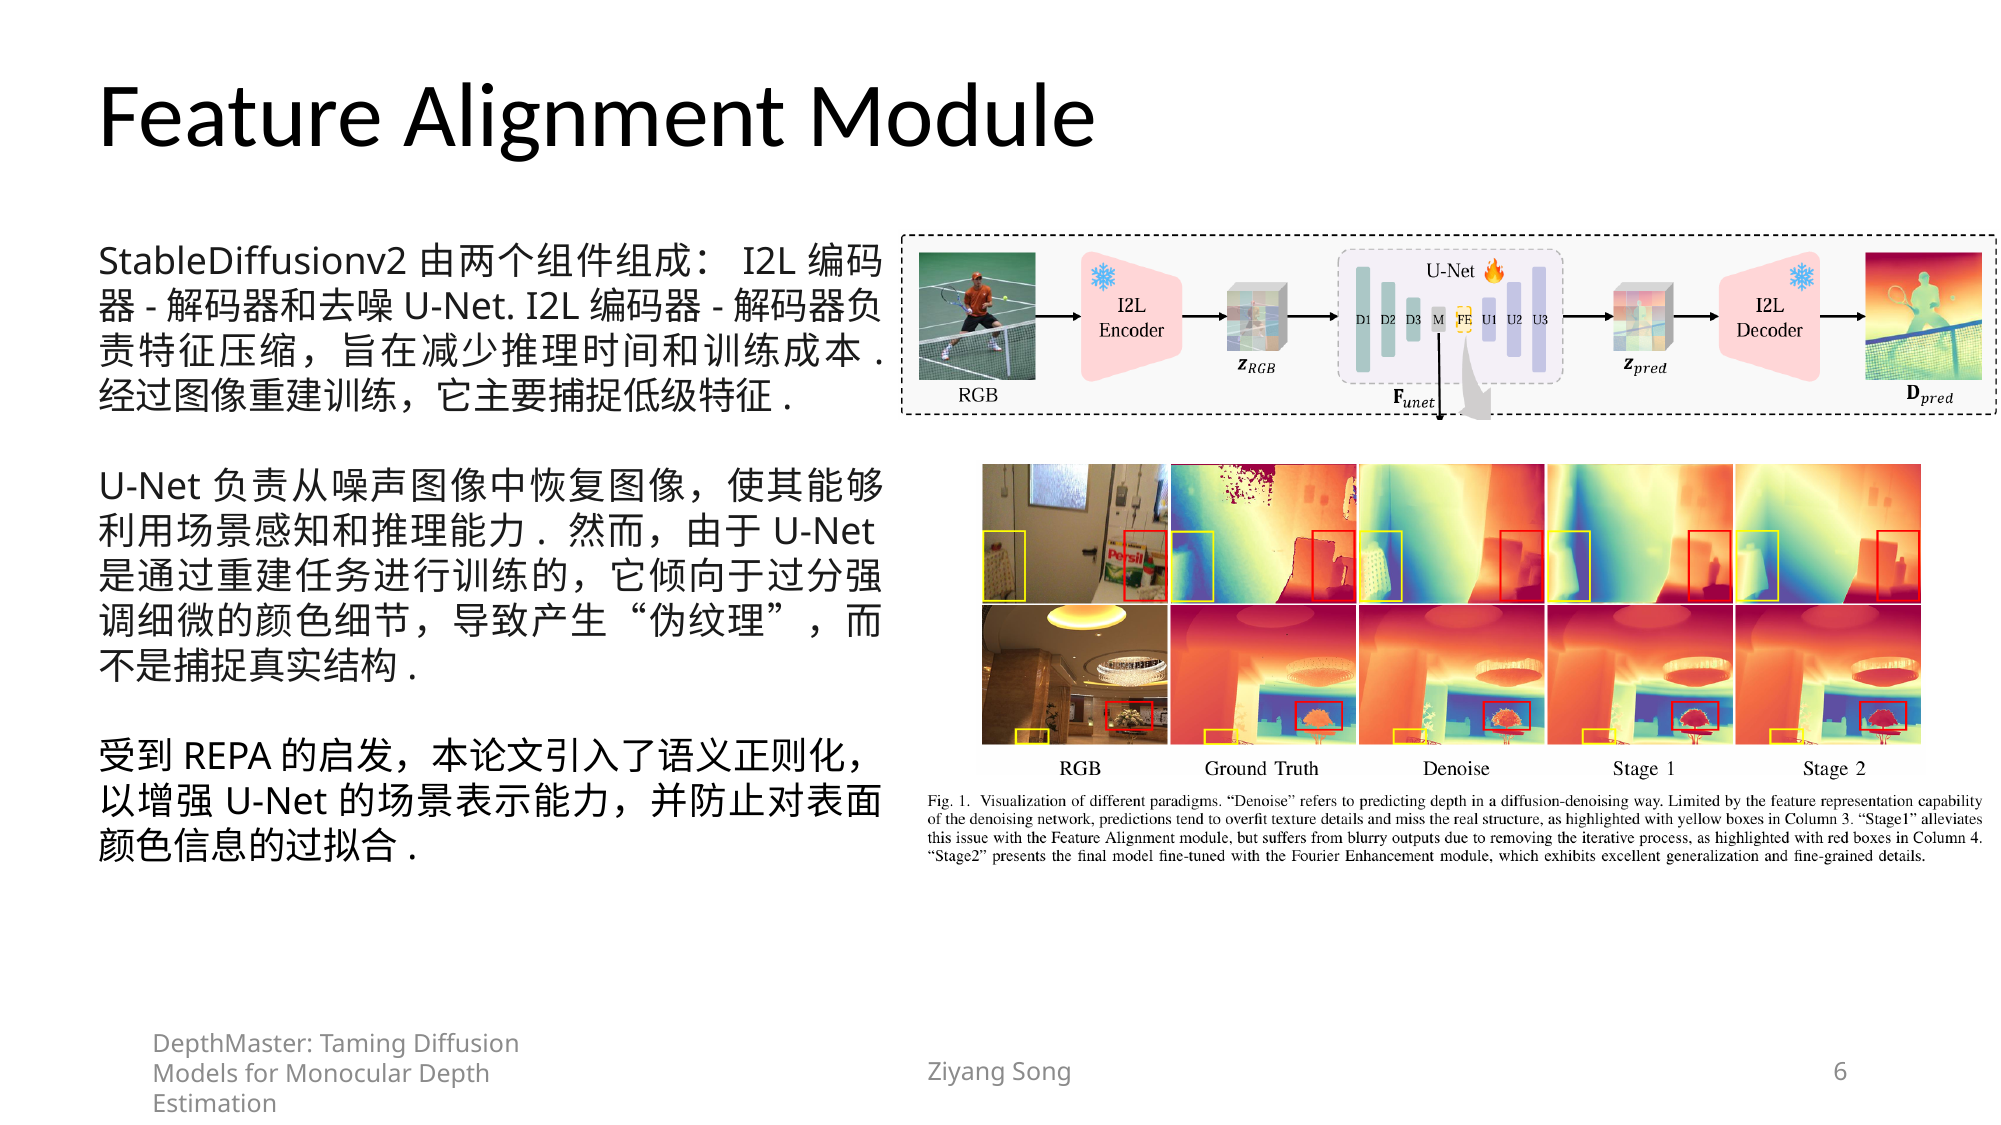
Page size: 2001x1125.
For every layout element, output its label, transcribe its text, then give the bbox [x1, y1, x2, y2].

slide_number DepthMaster: Taming Diffusion Models for Monocular Depth Estimation [137, 1042, 588, 1103]
picture [908, 435, 1993, 881]
slide_number 5 [1412, 1042, 1863, 1103]
picture [898, 229, 2000, 420]
title Feature Alignment Module [83, 59, 1809, 152]
text_box StableDiffusionv2由两个组件组成：I2L编码器-解码器和去噪U-Net. I2L编码器-解码器负责特征压缩，旨在减少推理时间和训练成本. 经过图像重建训练，它主要捕捉低级特征. U-Net负责从噪声图像中恢复图像，使其能够利用场景感知和推理能力. 然而，由于U-Net是通过重建任务进行训练的，它倾向于过分强调细微的颜色细节，导致产生“伪纹理”，而不是捕捉真实结构. 受到REPA的启发，本论文引入了语义正则化，以增强U-Net的场景表示能力，并防止对表面颜色信息的过拟合. [83, 229, 899, 874]
footer Ziyang Song [662, 1042, 1338, 1103]
